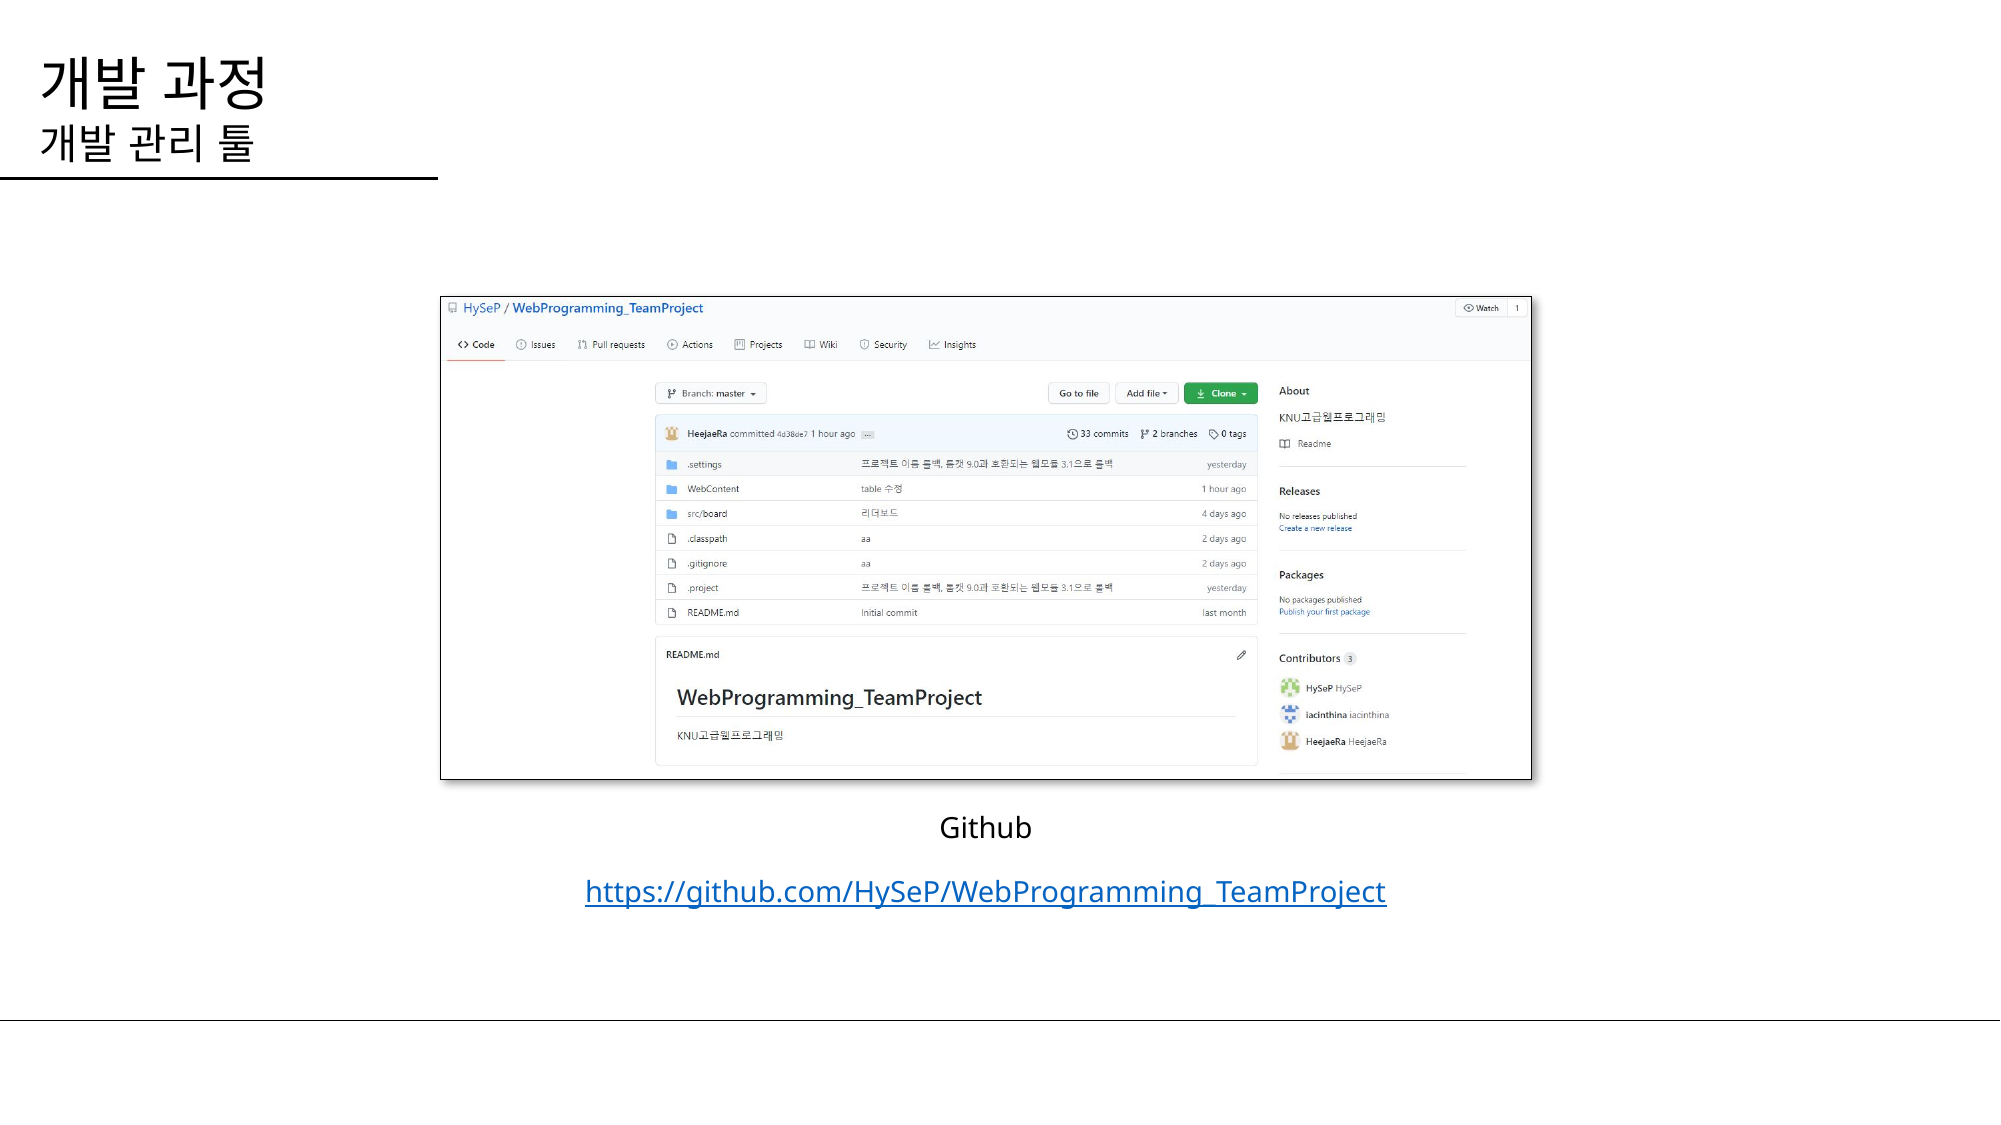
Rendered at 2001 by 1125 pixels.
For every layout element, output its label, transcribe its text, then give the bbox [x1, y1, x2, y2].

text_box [222, 296, 1750, 916]
text_box 개발 과정 개발 관리 툴 [25, 40, 530, 175]
